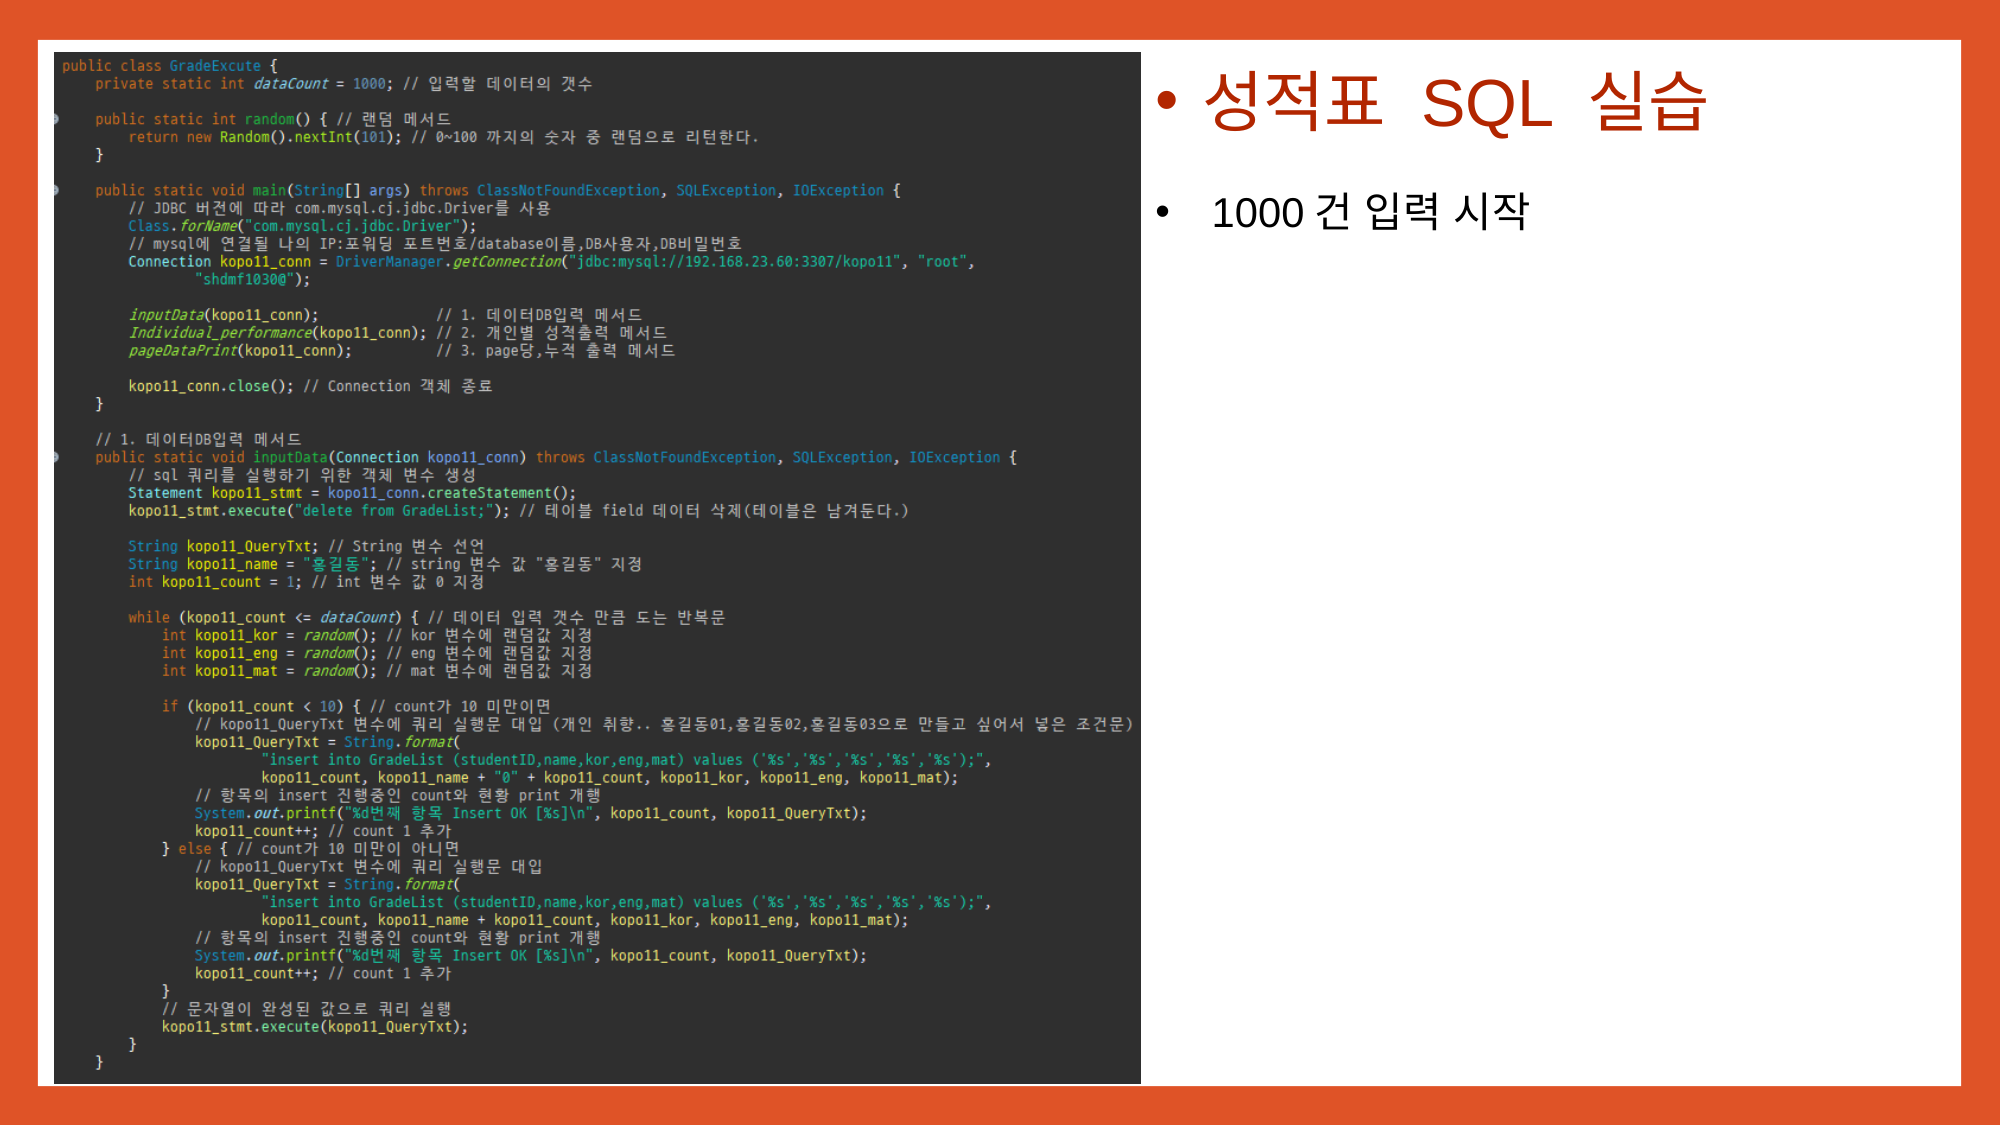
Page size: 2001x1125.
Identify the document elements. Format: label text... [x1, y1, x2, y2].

picture [54, 51, 1141, 1084]
text_box 성적표 SQL 실습 [1142, 52, 1780, 147]
text_box 1000건 입력 시작 [1146, 178, 2000, 244]
